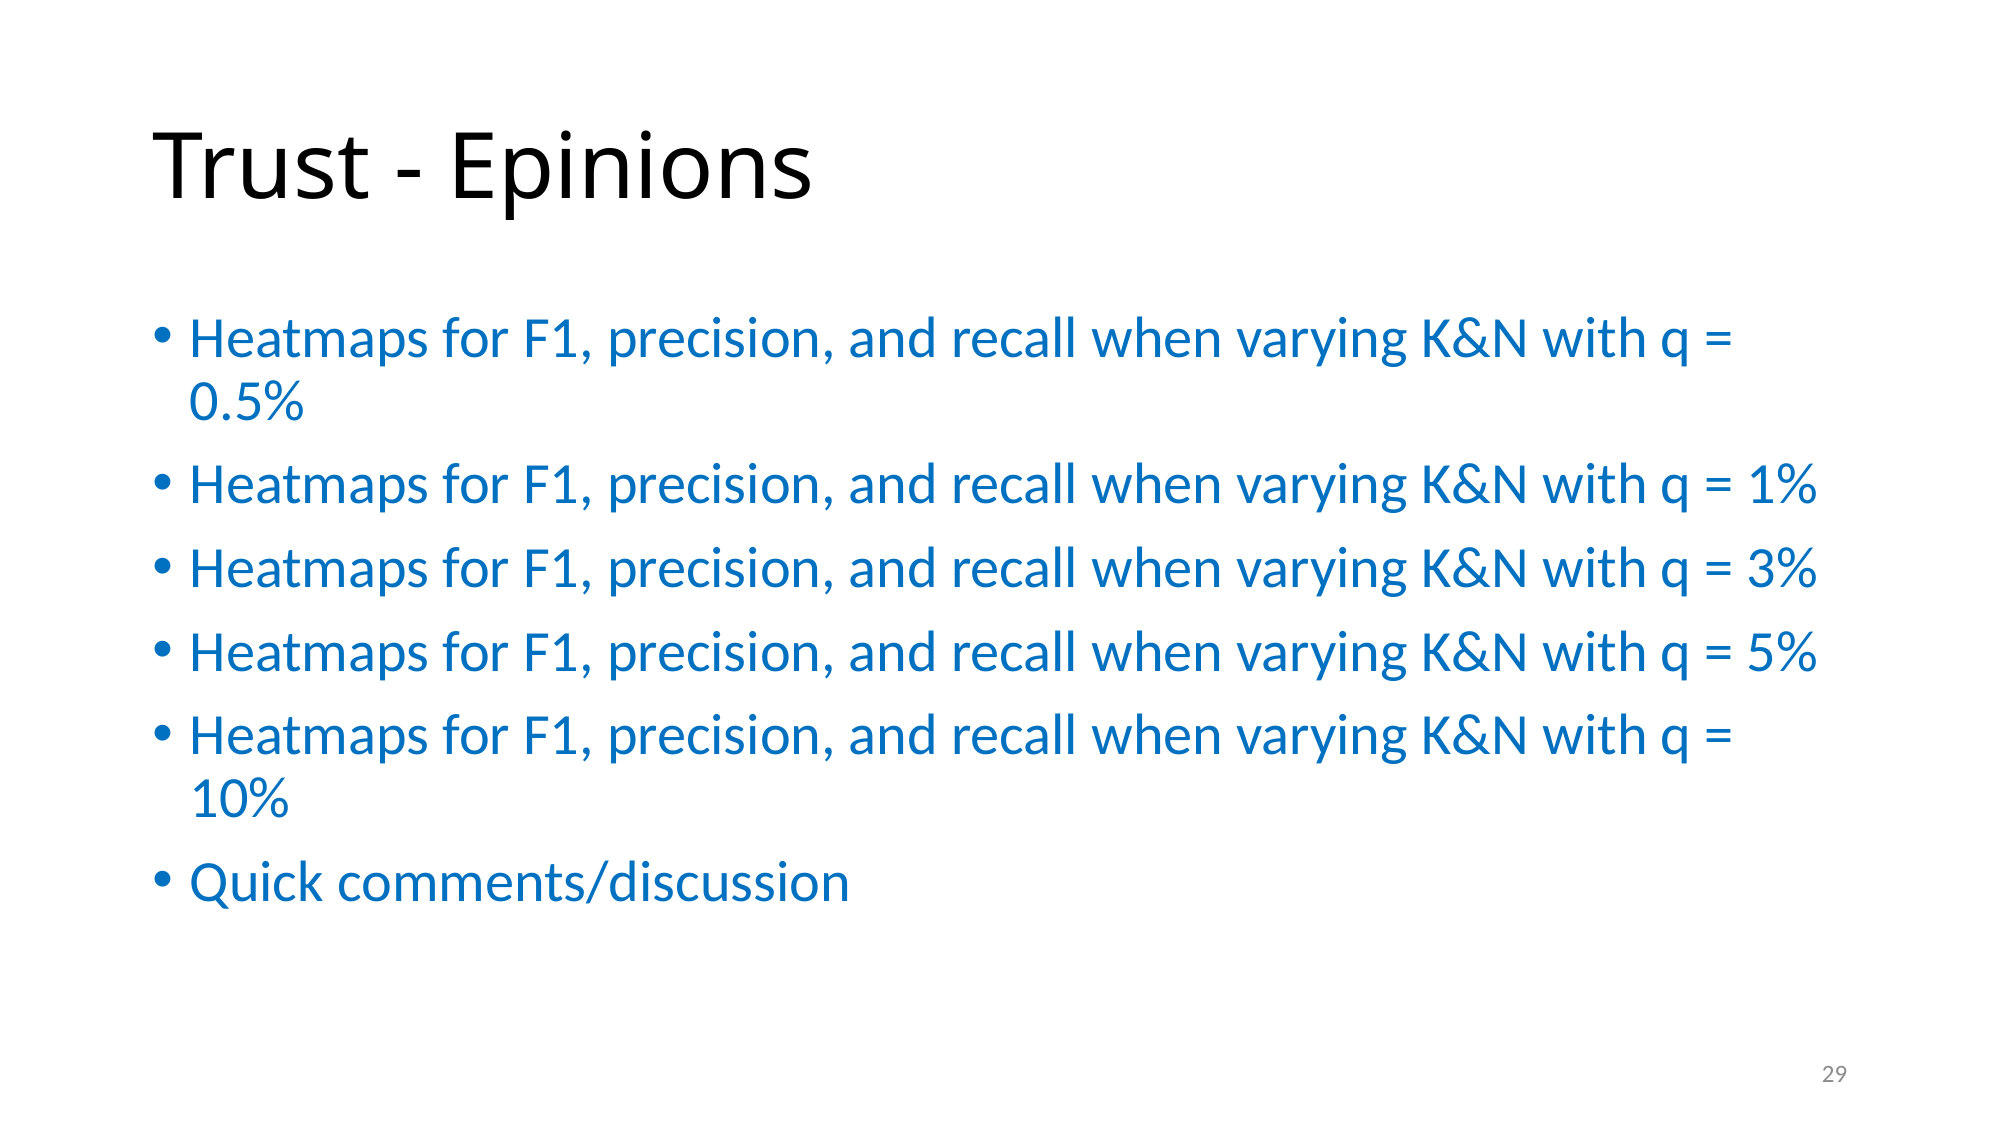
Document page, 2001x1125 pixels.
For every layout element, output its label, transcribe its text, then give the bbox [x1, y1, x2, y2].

slide_number 29 [1412, 1042, 1863, 1103]
title Trust - Epinions [137, 59, 1863, 278]
list Heatmaps for F1, precision, and recall when varying K&N with q = 0.5% Heatmaps for F1, precision, and recall when varying K&N with q = 1% Heatmaps for F1, precision, and recall when varying K&N with q = 3% Heatmaps for F1, precision, and recall when varying K&N with q = 5% Heatmaps for F1, precision, and recall when varying K&N with q = 10% Quick comments/discussion [137, 299, 1863, 1014]
